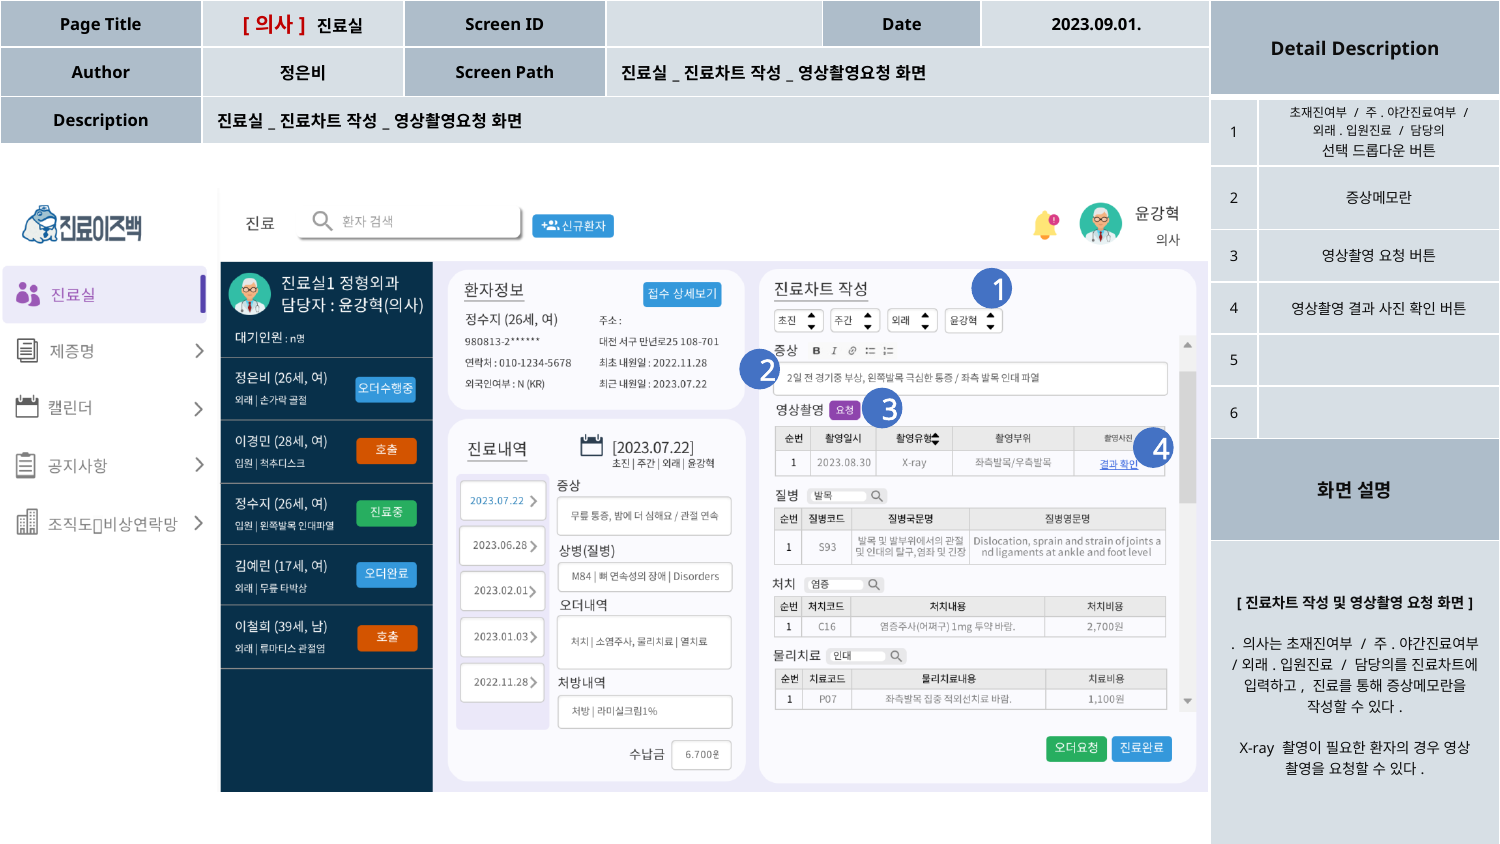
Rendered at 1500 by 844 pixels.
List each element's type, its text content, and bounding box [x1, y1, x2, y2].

table_cell 진료실_진료차트 작성_영상촬영요청 화면 [607, 48, 1209, 96]
table_cell 1 [1211, 100, 1257, 165]
table_cell Author [1, 48, 201, 96]
table_header [607, 1, 822, 46]
table_cell 3 [1211, 230, 1257, 281]
table_header [의사] 진료실 [203, 1, 403, 46]
table_header Date [823, 1, 980, 46]
table_cell 진료실_진료차트 작성_영상촬영요청 화면 [203, 97, 1209, 143]
table_cell [1259, 335, 1499, 385]
table_cell 화면 설명 [1211, 439, 1499, 540]
table_cell 6 [1211, 387, 1257, 438]
table_header Page Title [1, 1, 201, 46]
table_cell Screen Path [405, 48, 605, 96]
table_header Screen ID [405, 1, 605, 46]
table_cell 2 [1211, 167, 1257, 229]
table_cell 증상메모란 [1259, 167, 1499, 229]
table_cell [1259, 387, 1499, 438]
table_cell 초재진여부 / 주.야간진료여부 / 외래.입원진료 / 담당의 선택 드롭다운 버튼 [1259, 100, 1499, 165]
table_cell [진료차트 작성 및 영상촬영 요청 화면] . 의사는 초재진여부 / 주.야간진료여부 /외래.입원진료 / 담당의를 진료차트에 입력하고, 진료를 통해 증상메모란을 작성할 수 있다. X-ray 촬영이 필요한 환자의 경우 영상 촬영을 요청할 수 있다. [1211, 541, 1499, 844]
picture [1, 188, 1208, 792]
table_cell 영상촬영 요청 버튼 [1259, 230, 1499, 281]
table_header Detail Description [1211, 1, 1499, 94]
table_cell 4 [1211, 283, 1257, 333]
table_cell 5 [1211, 335, 1257, 385]
table_cell Description [1, 97, 201, 143]
table_header 2023.09.01. [982, 1, 1209, 46]
table_cell 정은비 [203, 48, 403, 96]
table_cell 영상촬영 결과 사진 확인 버튼 [1259, 283, 1499, 333]
